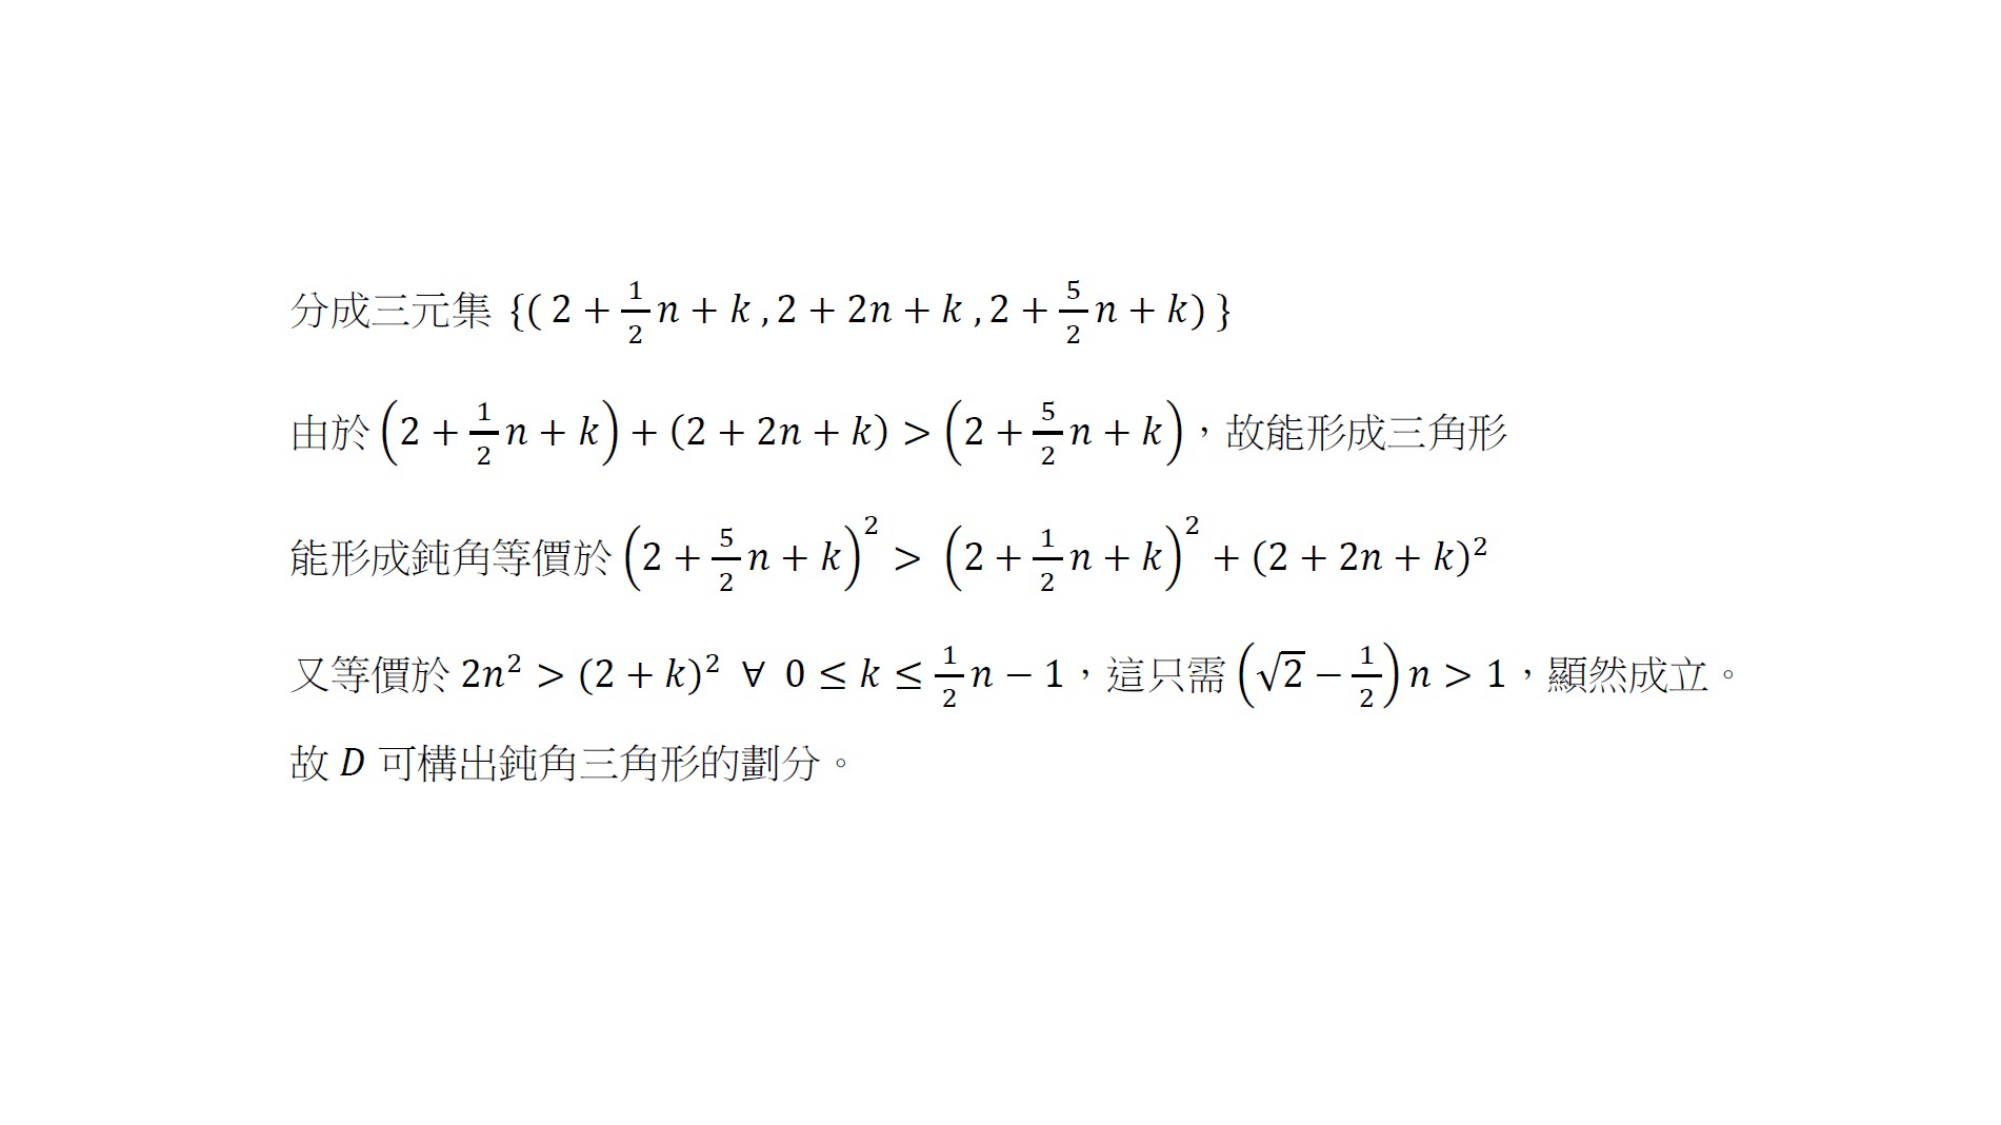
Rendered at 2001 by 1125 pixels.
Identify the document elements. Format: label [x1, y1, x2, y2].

picture [0, 260, 2000, 865]
